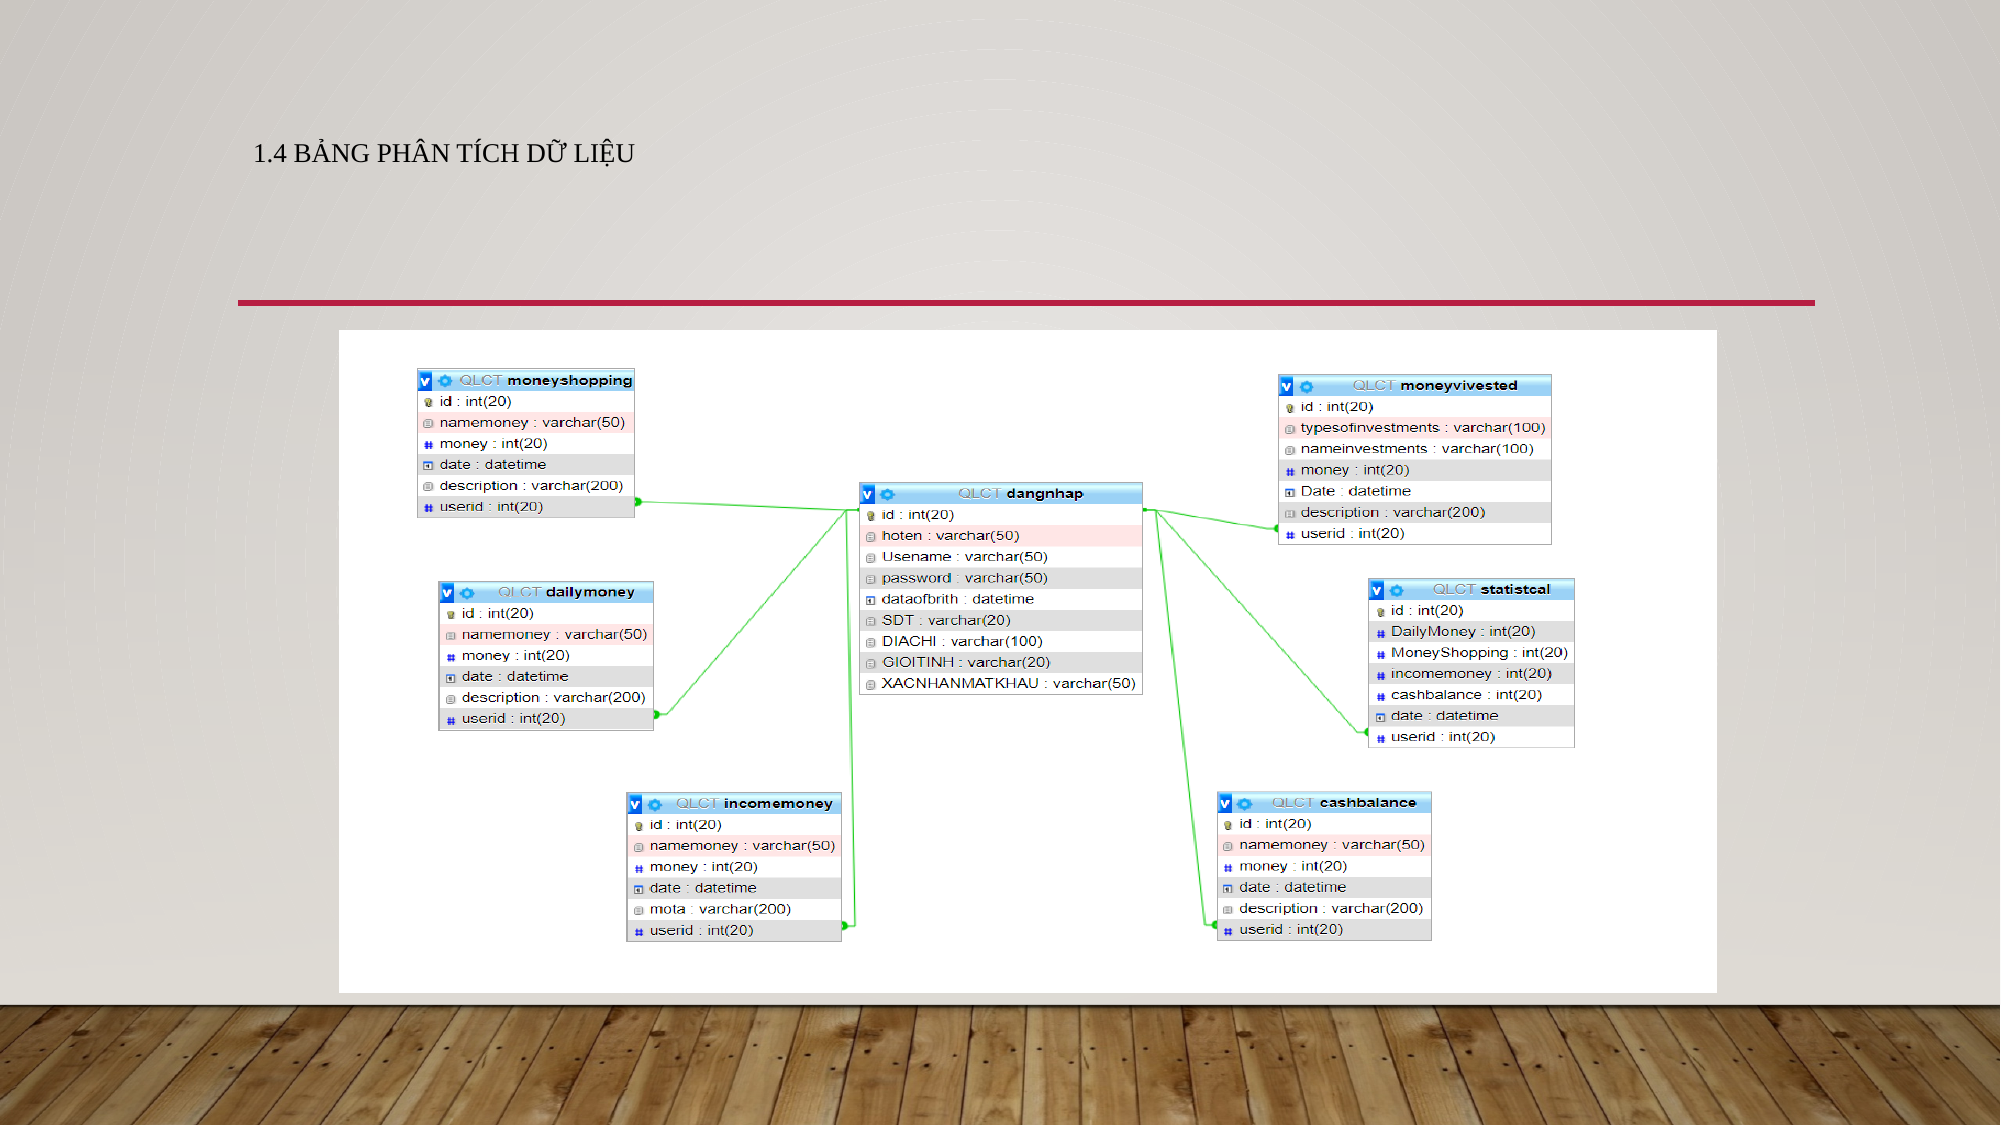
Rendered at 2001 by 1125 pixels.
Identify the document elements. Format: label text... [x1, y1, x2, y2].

picture [339, 330, 1717, 994]
picture [0, 1005, 2000, 1125]
title 1.4 bảng phân tích dữ liệu [238, 131, 1814, 305]
